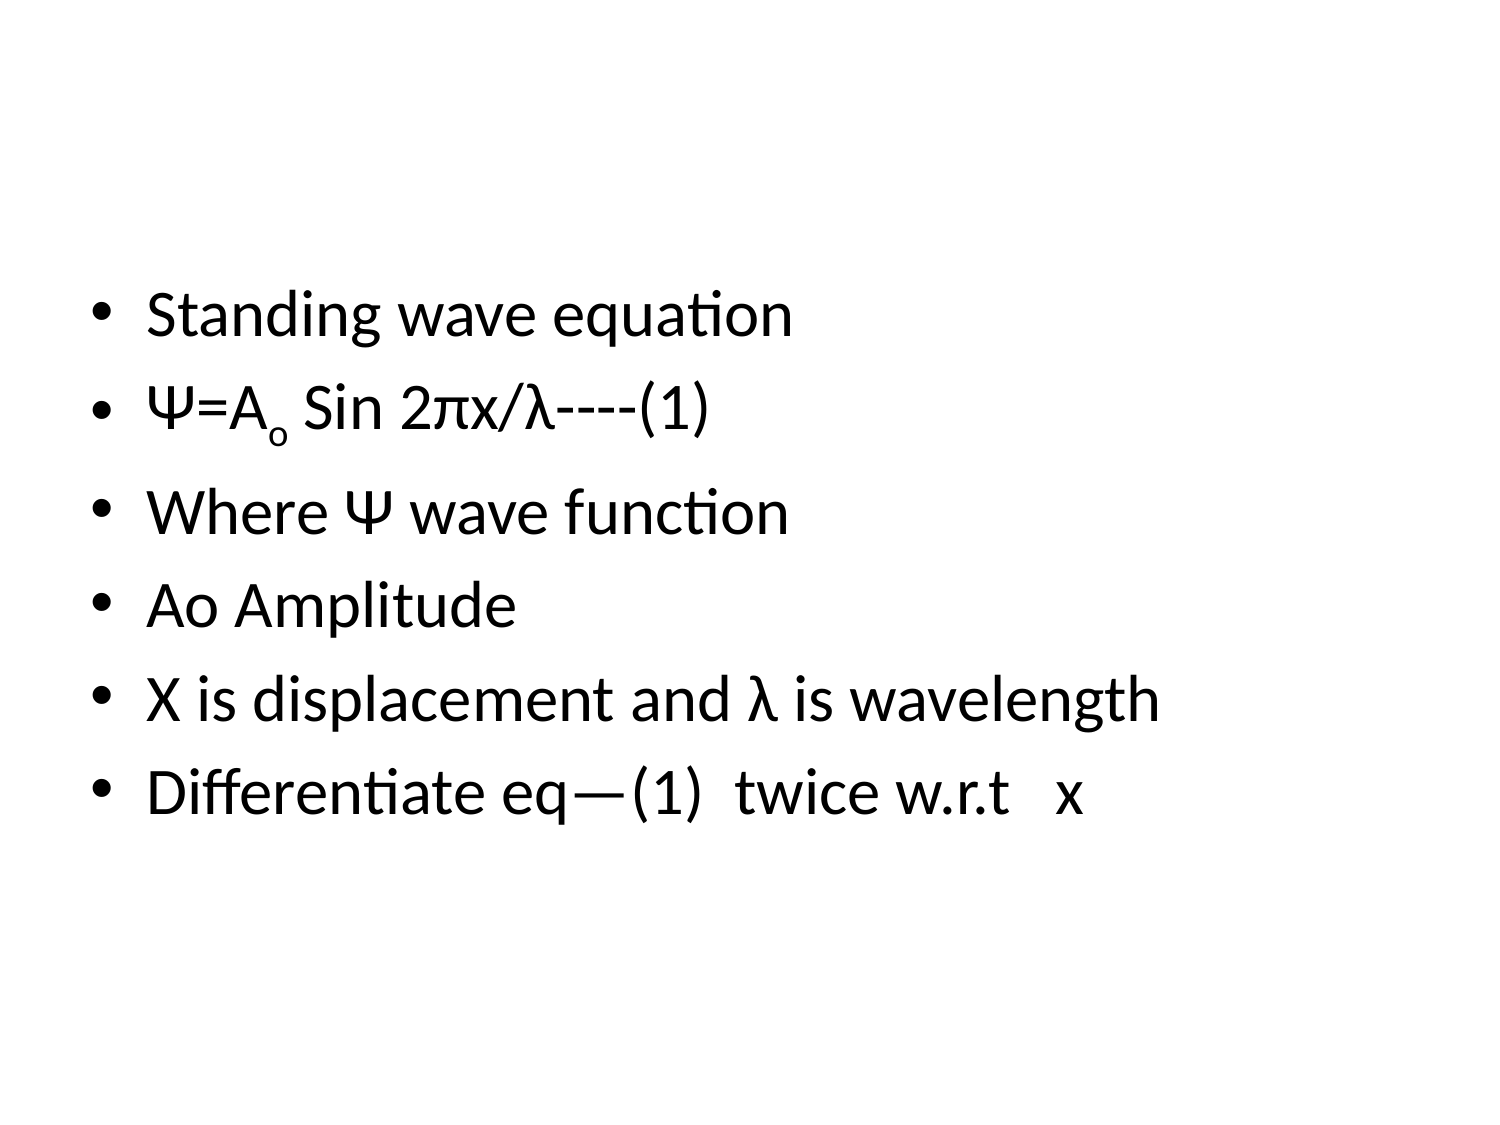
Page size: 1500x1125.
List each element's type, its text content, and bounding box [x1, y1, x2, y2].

list Standing wave equation Ѱ=Ao Sin 2πx/λ----(1) Where Ѱ wave function Ao Amplitude X is displacement and λ is wavelength Differentiate eq—(1) twice w.r.t x [75, 262, 1425, 1005]
